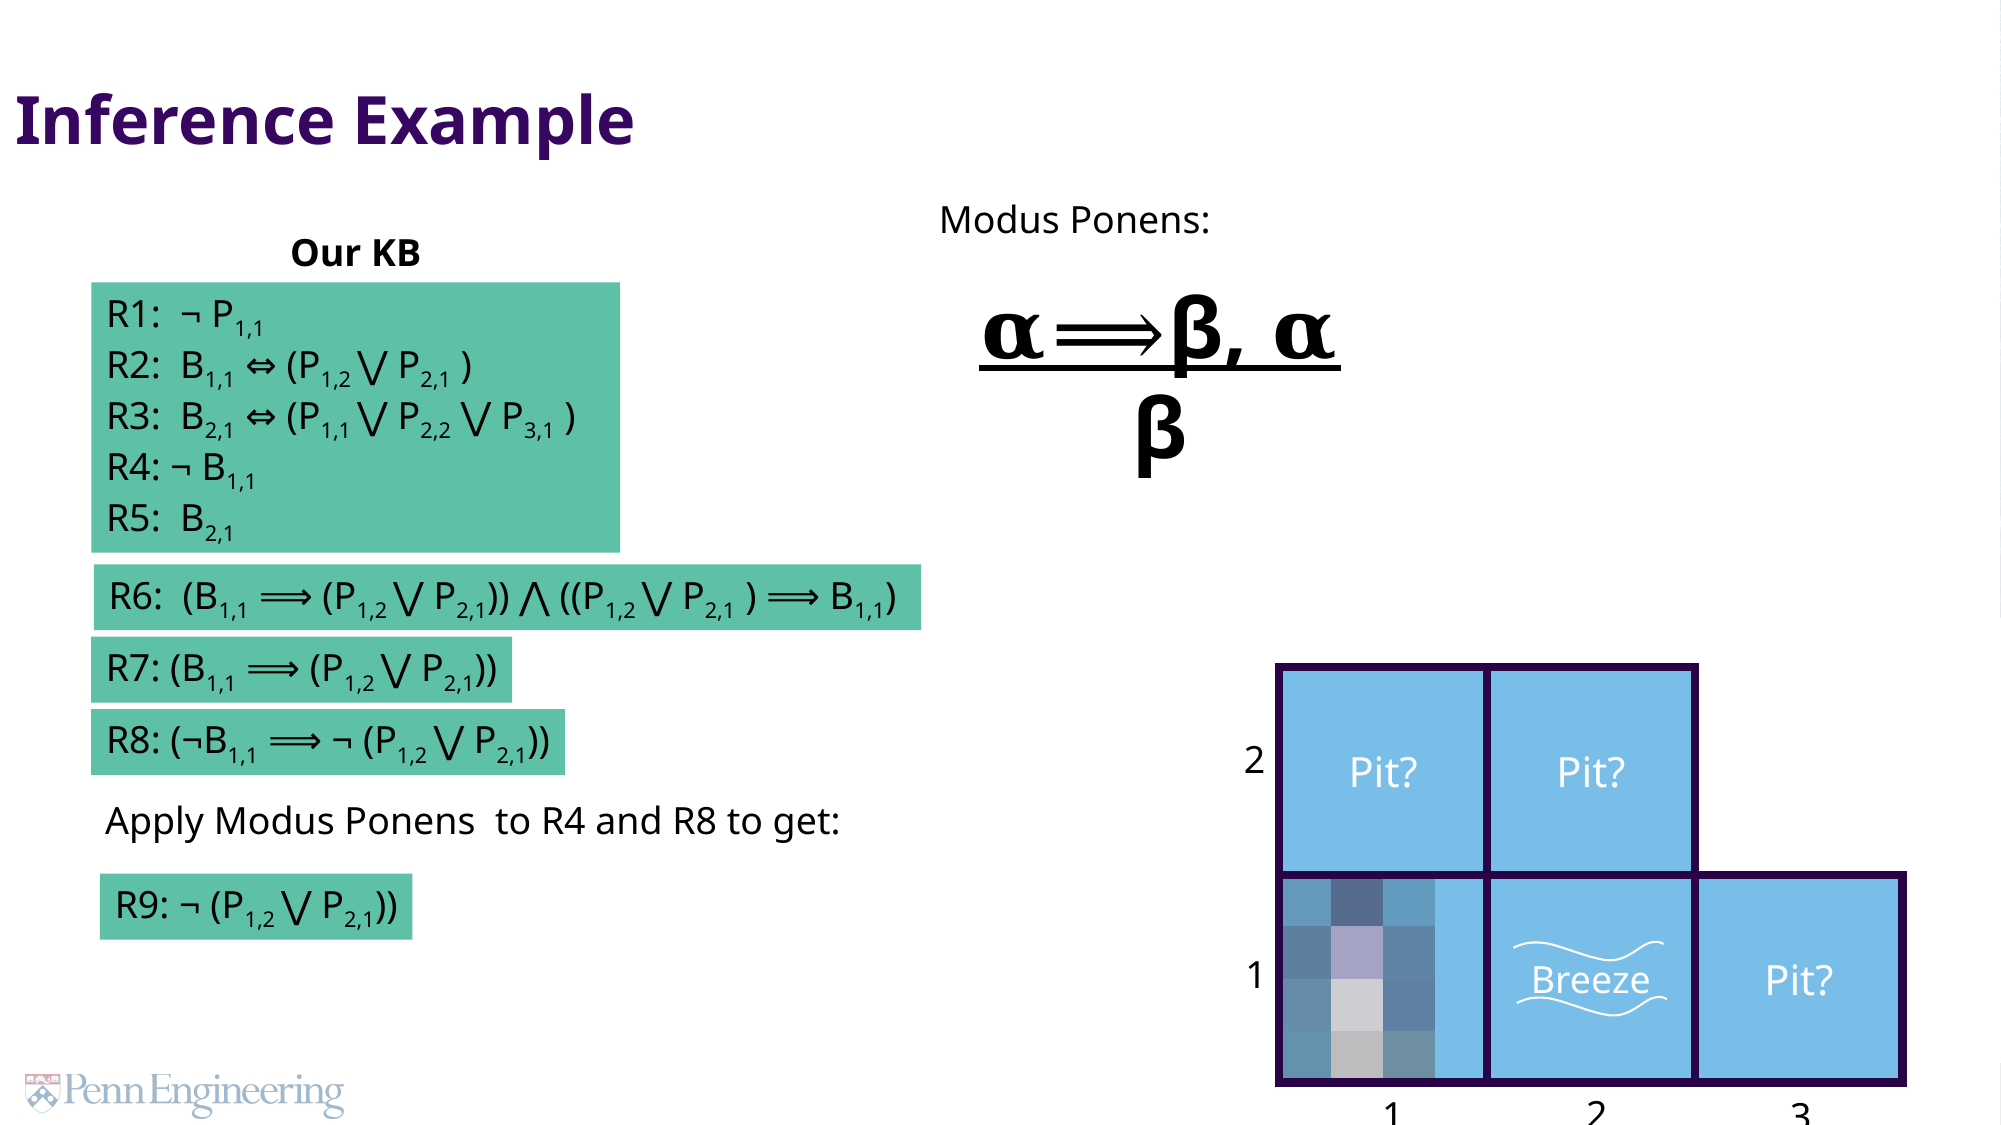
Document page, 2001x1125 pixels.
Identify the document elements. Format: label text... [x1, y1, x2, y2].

text_box R6: (B1,1 ⟹ (P1,2 ⋁ P2,1)) ⋀ ((P1,2 ⋁ P2,1 ) ⟹ B1,1) [93, 564, 922, 631]
text_box 𝛂⟹β, 𝛂 β [963, 267, 1356, 483]
text_box R9: ¬ (P1,2 ⋁ P2,1)) [99, 873, 413, 940]
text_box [1229, 615, 2000, 1125]
text_box Modus Ponens: [924, 188, 1226, 249]
text_box R7: (B1,1 ⟹ (P1,2 ⋁ P2,1)) [91, 636, 513, 703]
text_box Apply Modus Ponens to R4 and R8 to get: [90, 789, 857, 850]
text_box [91, 221, 621, 525]
text_box 4 [25, 1074, 351, 1119]
text_box R8: (¬B1,1 ⟹ ¬ (P1,2 ⋁ P2,1)) [91, 709, 565, 775]
title Inference Example [0, 59, 1797, 187]
